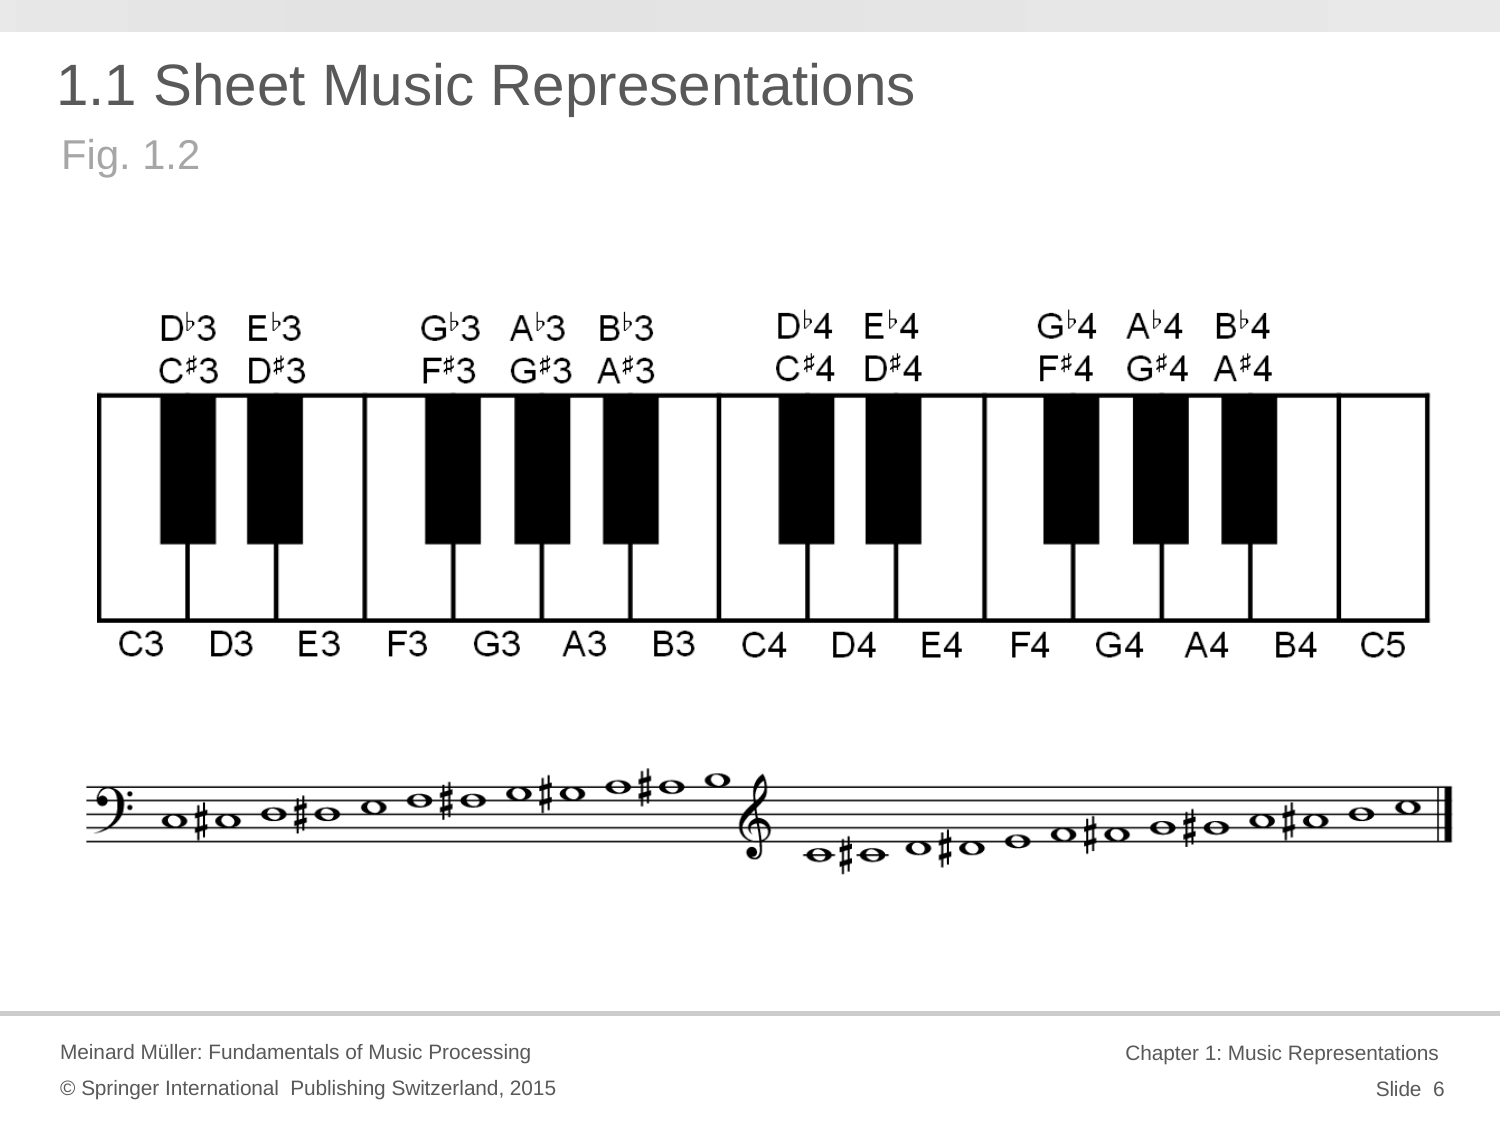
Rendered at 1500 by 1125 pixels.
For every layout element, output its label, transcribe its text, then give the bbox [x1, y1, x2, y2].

list Fig. 1.2 [46, 115, 276, 198]
title 1.1 Sheet Music Representations [40, 39, 1448, 133]
picture [96, 294, 1434, 691]
picture [73, 761, 1470, 878]
picture [0, 0, 1500, 32]
